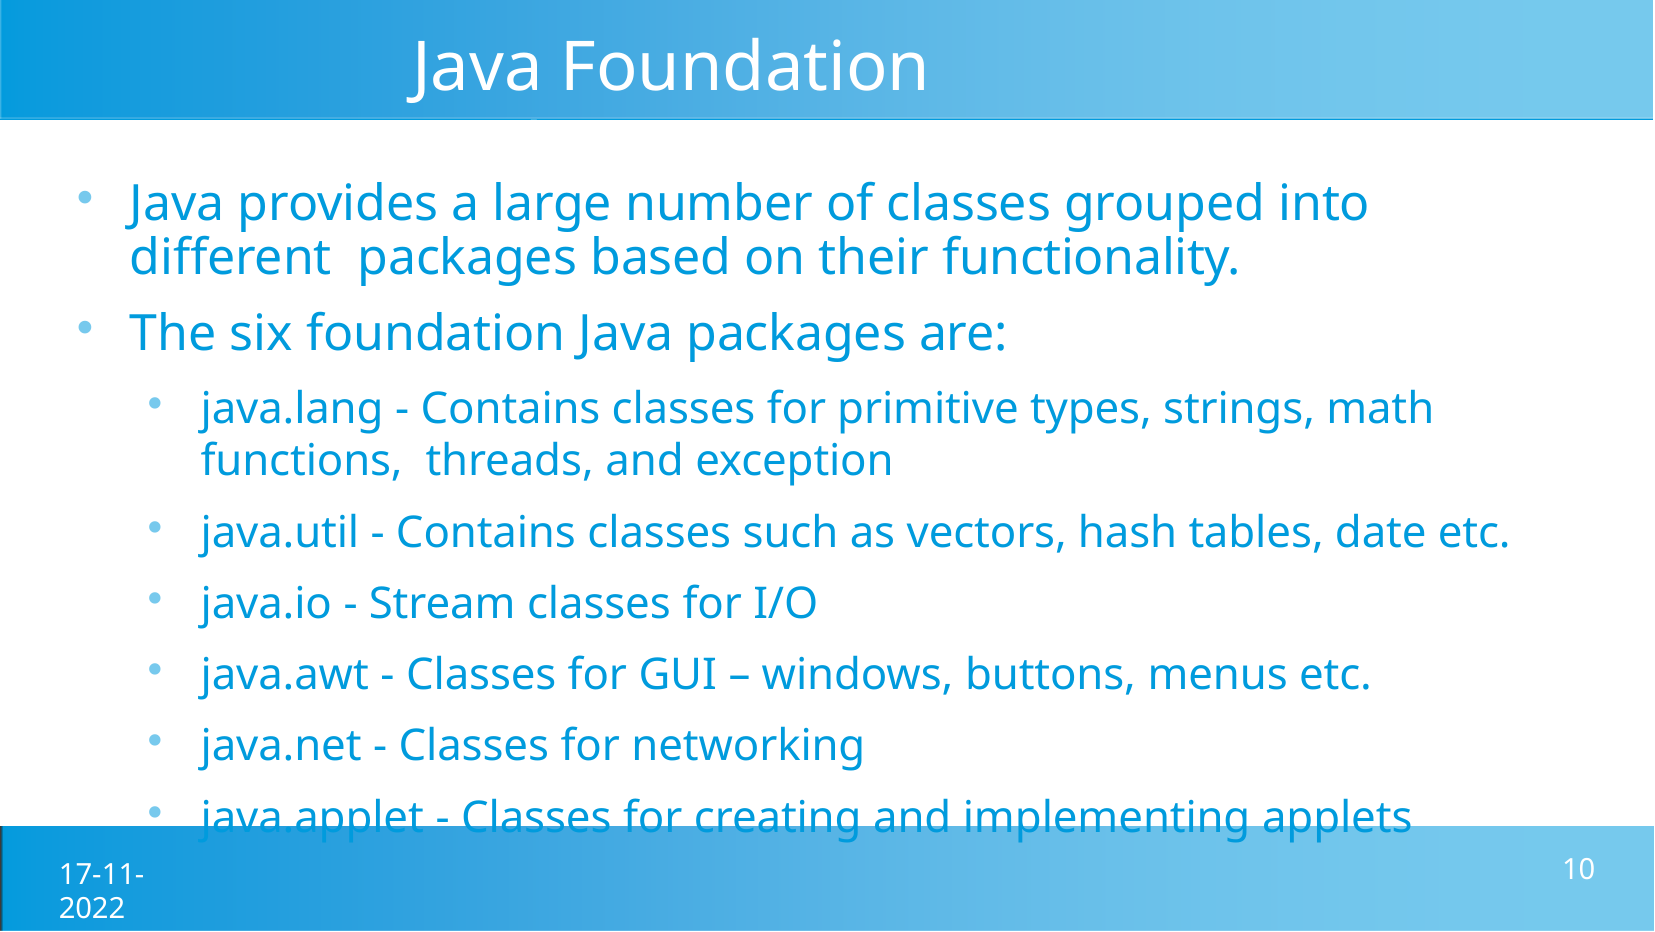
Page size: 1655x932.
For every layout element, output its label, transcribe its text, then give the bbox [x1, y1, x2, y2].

picture [95, 826, 1654, 931]
slide_number 10 [1555, 856, 1601, 932]
title Java Foundation Packages [409, 19, 1244, 167]
text_box Java provides a large number of classes grouped into different packages based on their functionality. The six foundation Java packages are: java.lang - Contains classes for primitive types, strings, math functions, threads, and exception java.util - Contains classes such as vectors, hash tables, date etc. java.io - Stream classes for I/O java.awt - Classes for GUI – windows, buttons, menus etc. java.net - Classes for networking java.applet - Classes for creating and implementing applets [74, 167, 1574, 841]
picture [93, 0, 1653, 118]
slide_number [56, 856, 208, 932]
